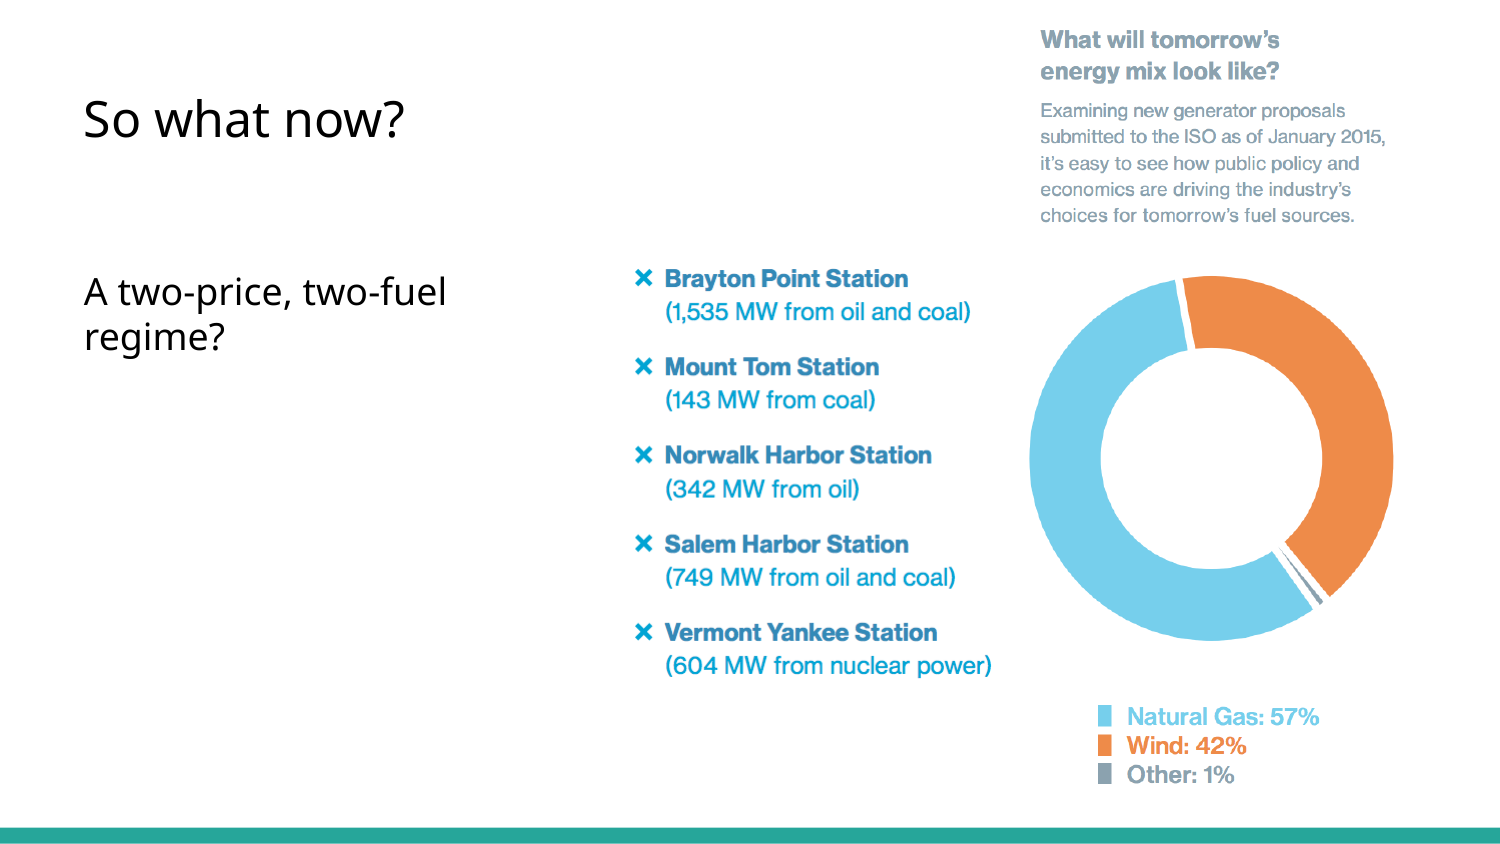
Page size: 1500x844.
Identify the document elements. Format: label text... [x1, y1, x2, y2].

title So what now? [48, 72, 441, 174]
text_box A two-price, two-fuel regime? [68, 252, 582, 695]
picture [616, 0, 1415, 815]
